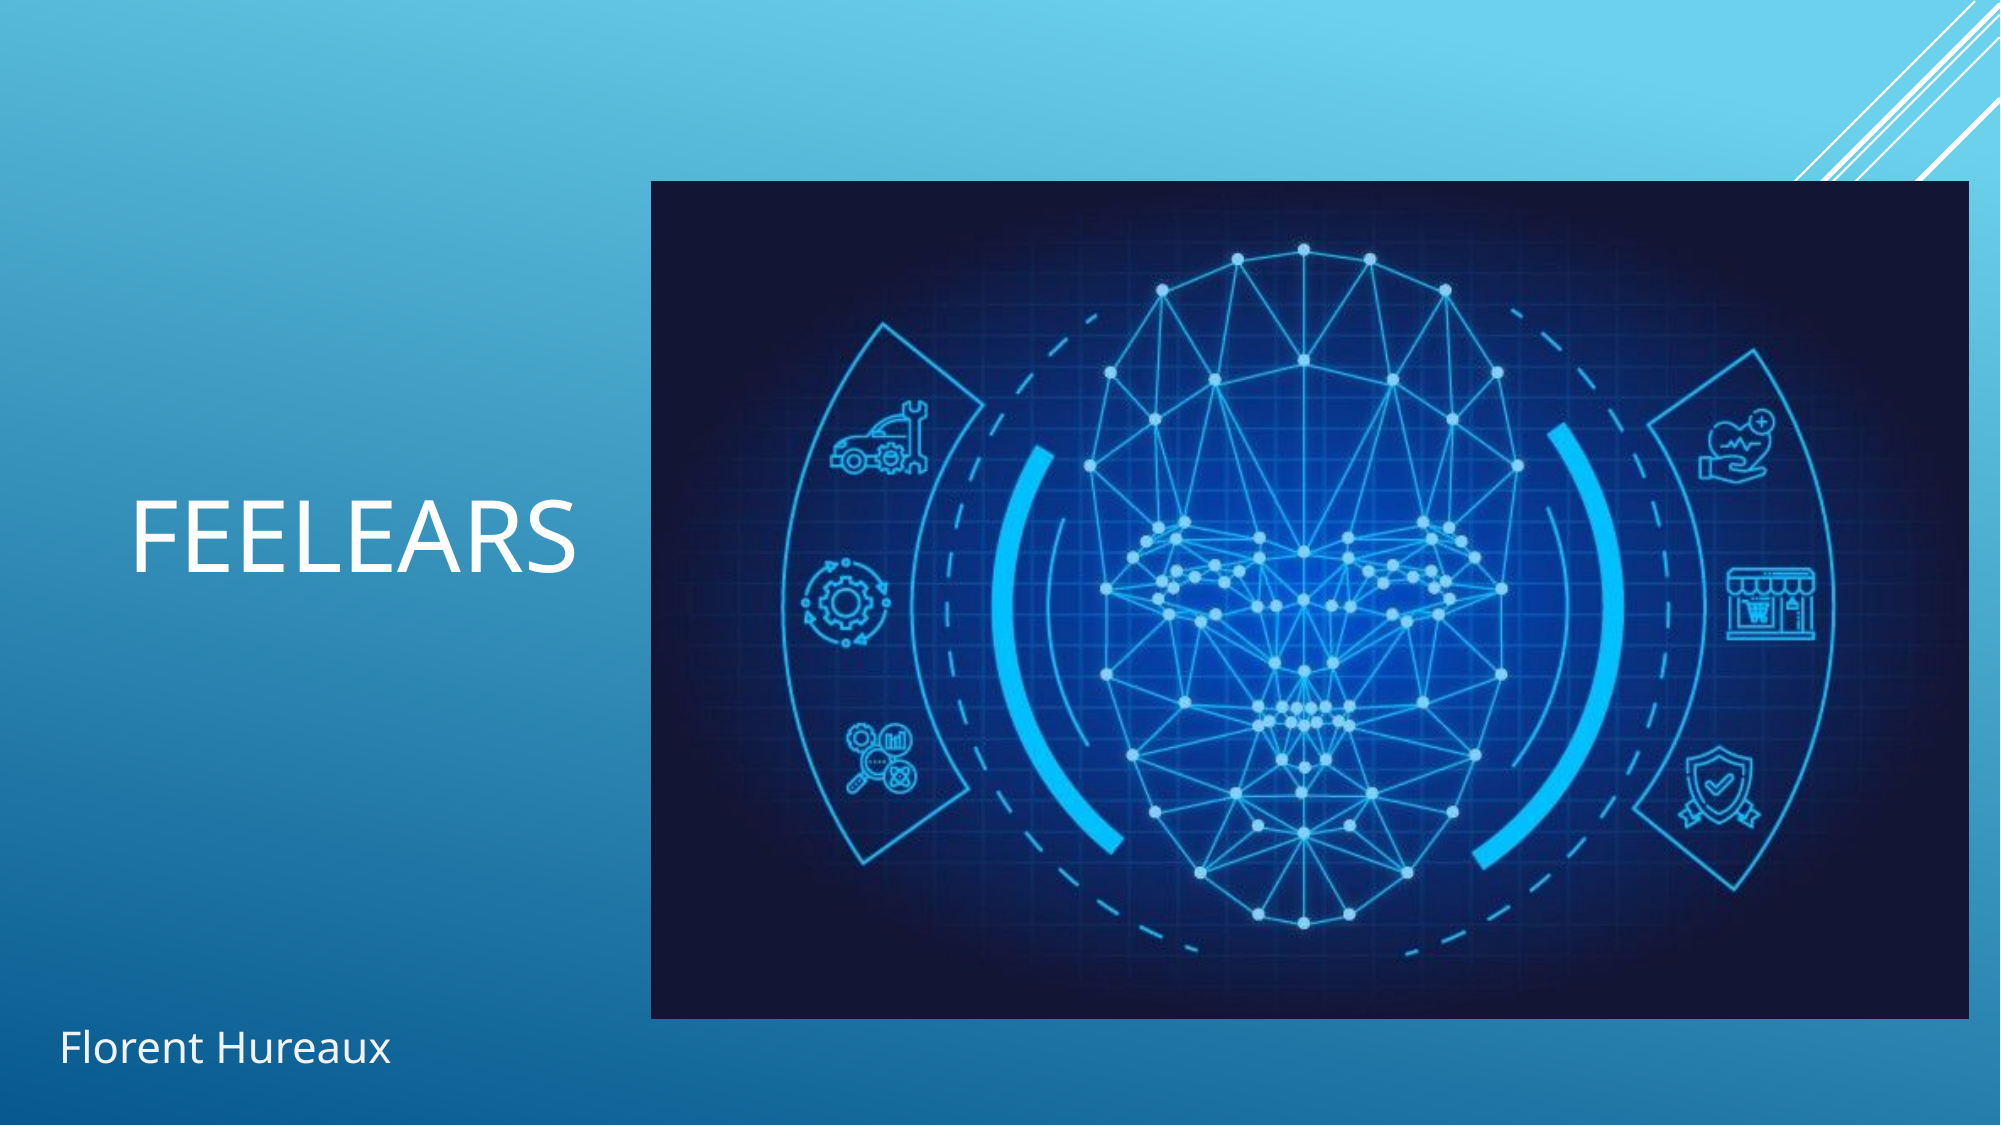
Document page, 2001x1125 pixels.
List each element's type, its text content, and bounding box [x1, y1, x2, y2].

picture [651, 180, 1969, 1019]
title Feelears [112, 112, 1425, 600]
subtitle Florent Hureaux [43, 1012, 1544, 1125]
